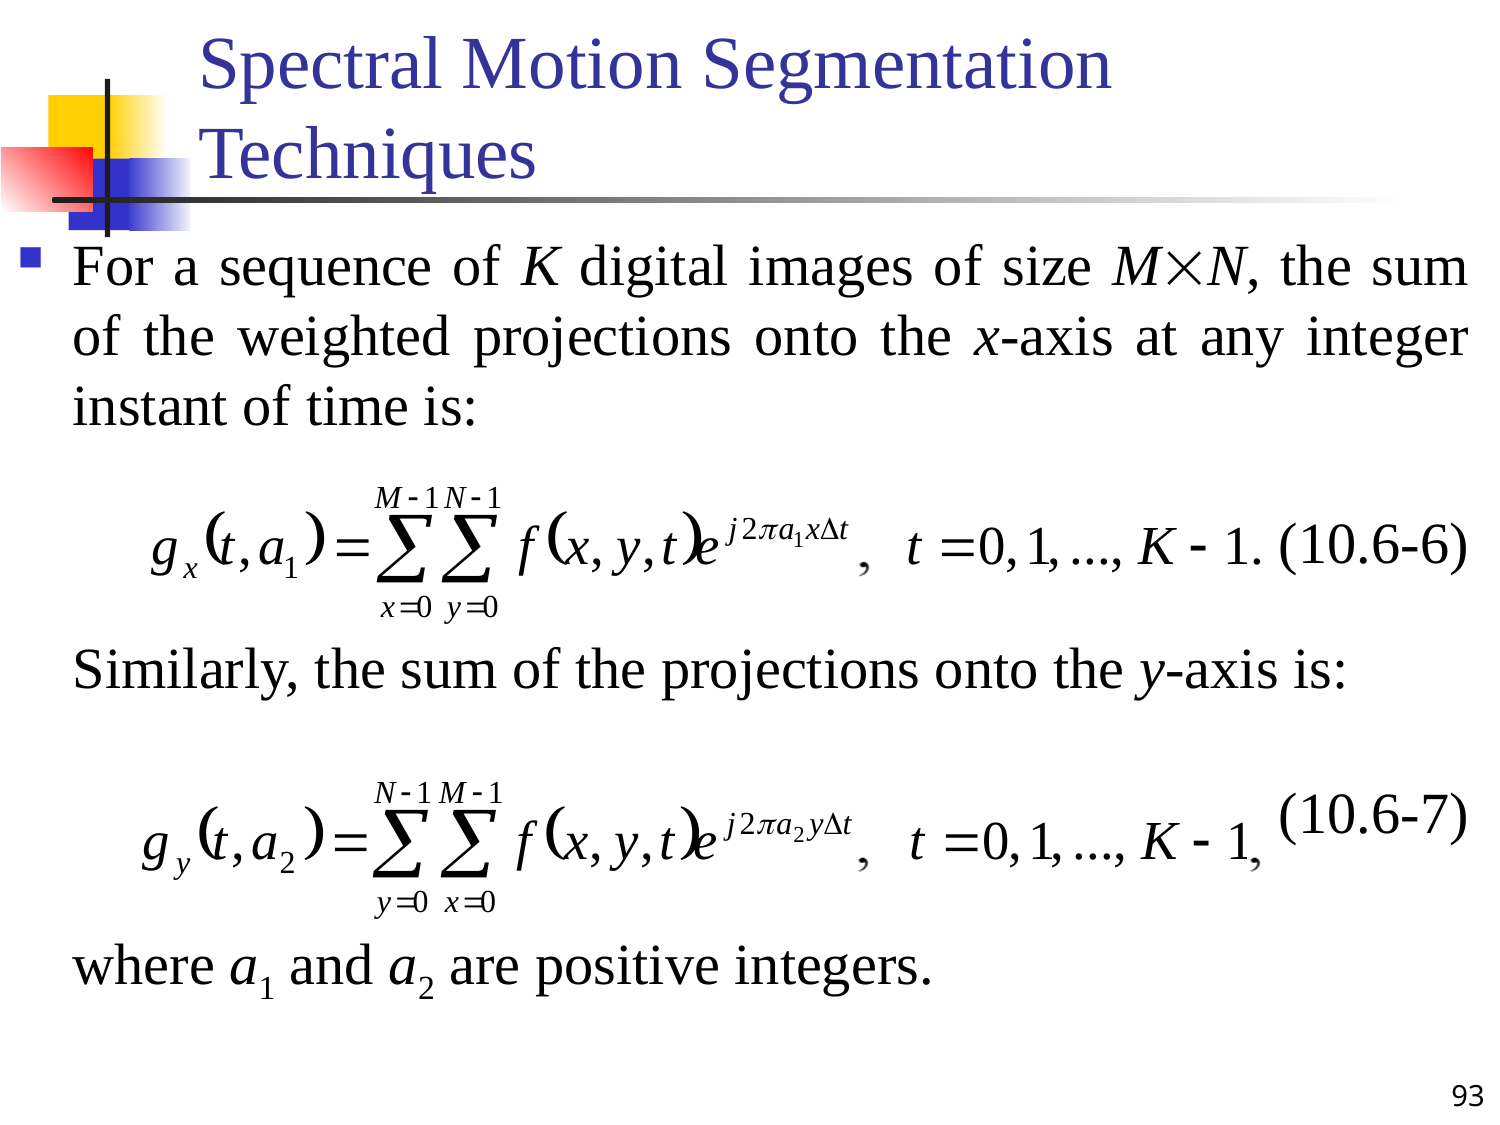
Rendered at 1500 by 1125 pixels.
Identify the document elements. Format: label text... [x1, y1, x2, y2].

slide_number 93 [1234, 1082, 1500, 1125]
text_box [131, 767, 1259, 929]
picture [855, 848, 872, 889]
picture [856, 552, 873, 594]
list For a sequence of K digital images of size MN, the sum of the weighted projections onto the x-axis at any integer instant of time is: (10.6-6) Similarly, the sum of the projections onto the y-axis is: (10.6-7) where a1 and a2 are positive integers. [17, 227, 1469, 1083]
title Spectral Motion Segmentation Techniques [183, 1, 1462, 202]
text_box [140, 472, 1270, 634]
picture [1247, 848, 1264, 889]
